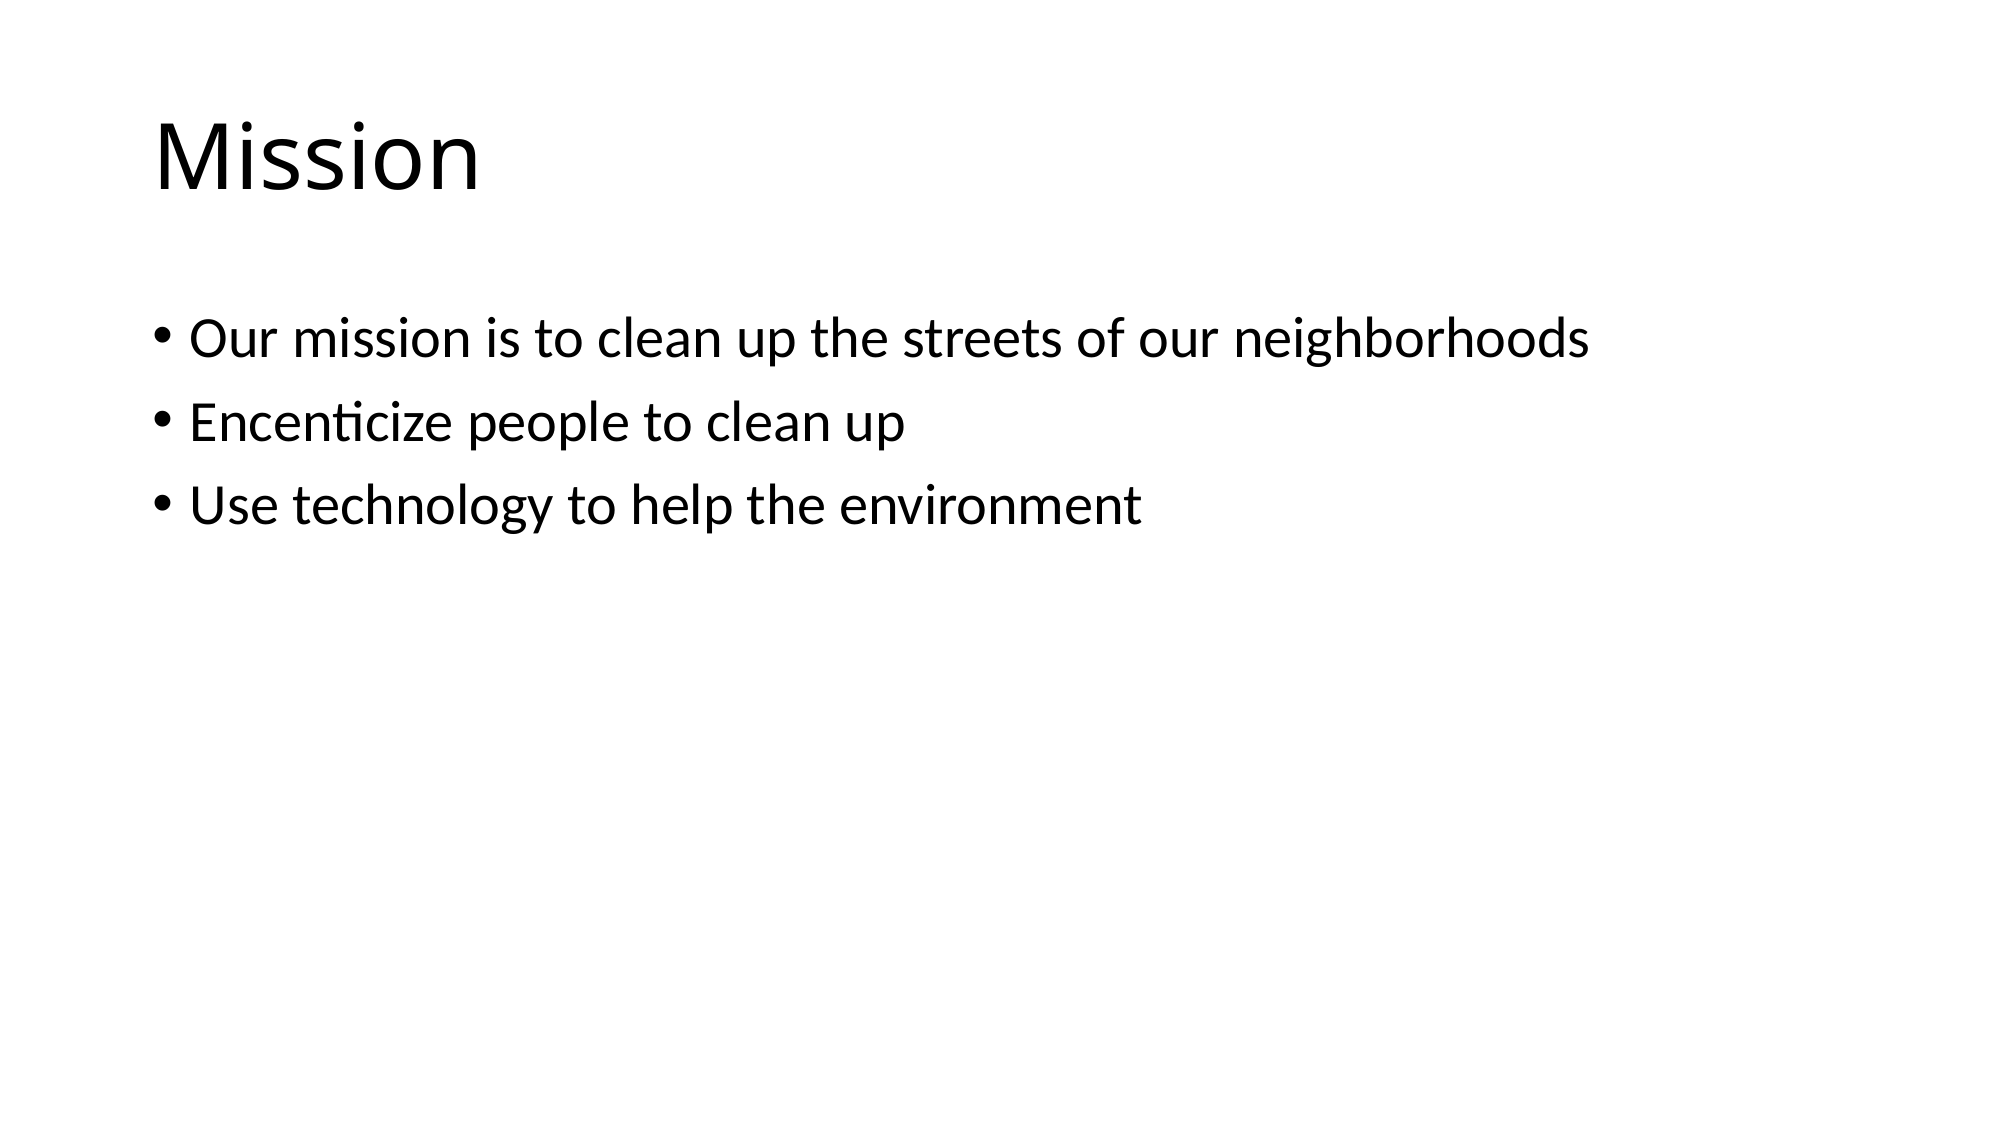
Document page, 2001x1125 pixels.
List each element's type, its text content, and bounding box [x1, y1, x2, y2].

list Our mission is to clean up the streets of our neighborhoods Encenticize people to clean up Use technology to help the environment [137, 299, 1863, 1014]
title Mission [137, 51, 1863, 270]
